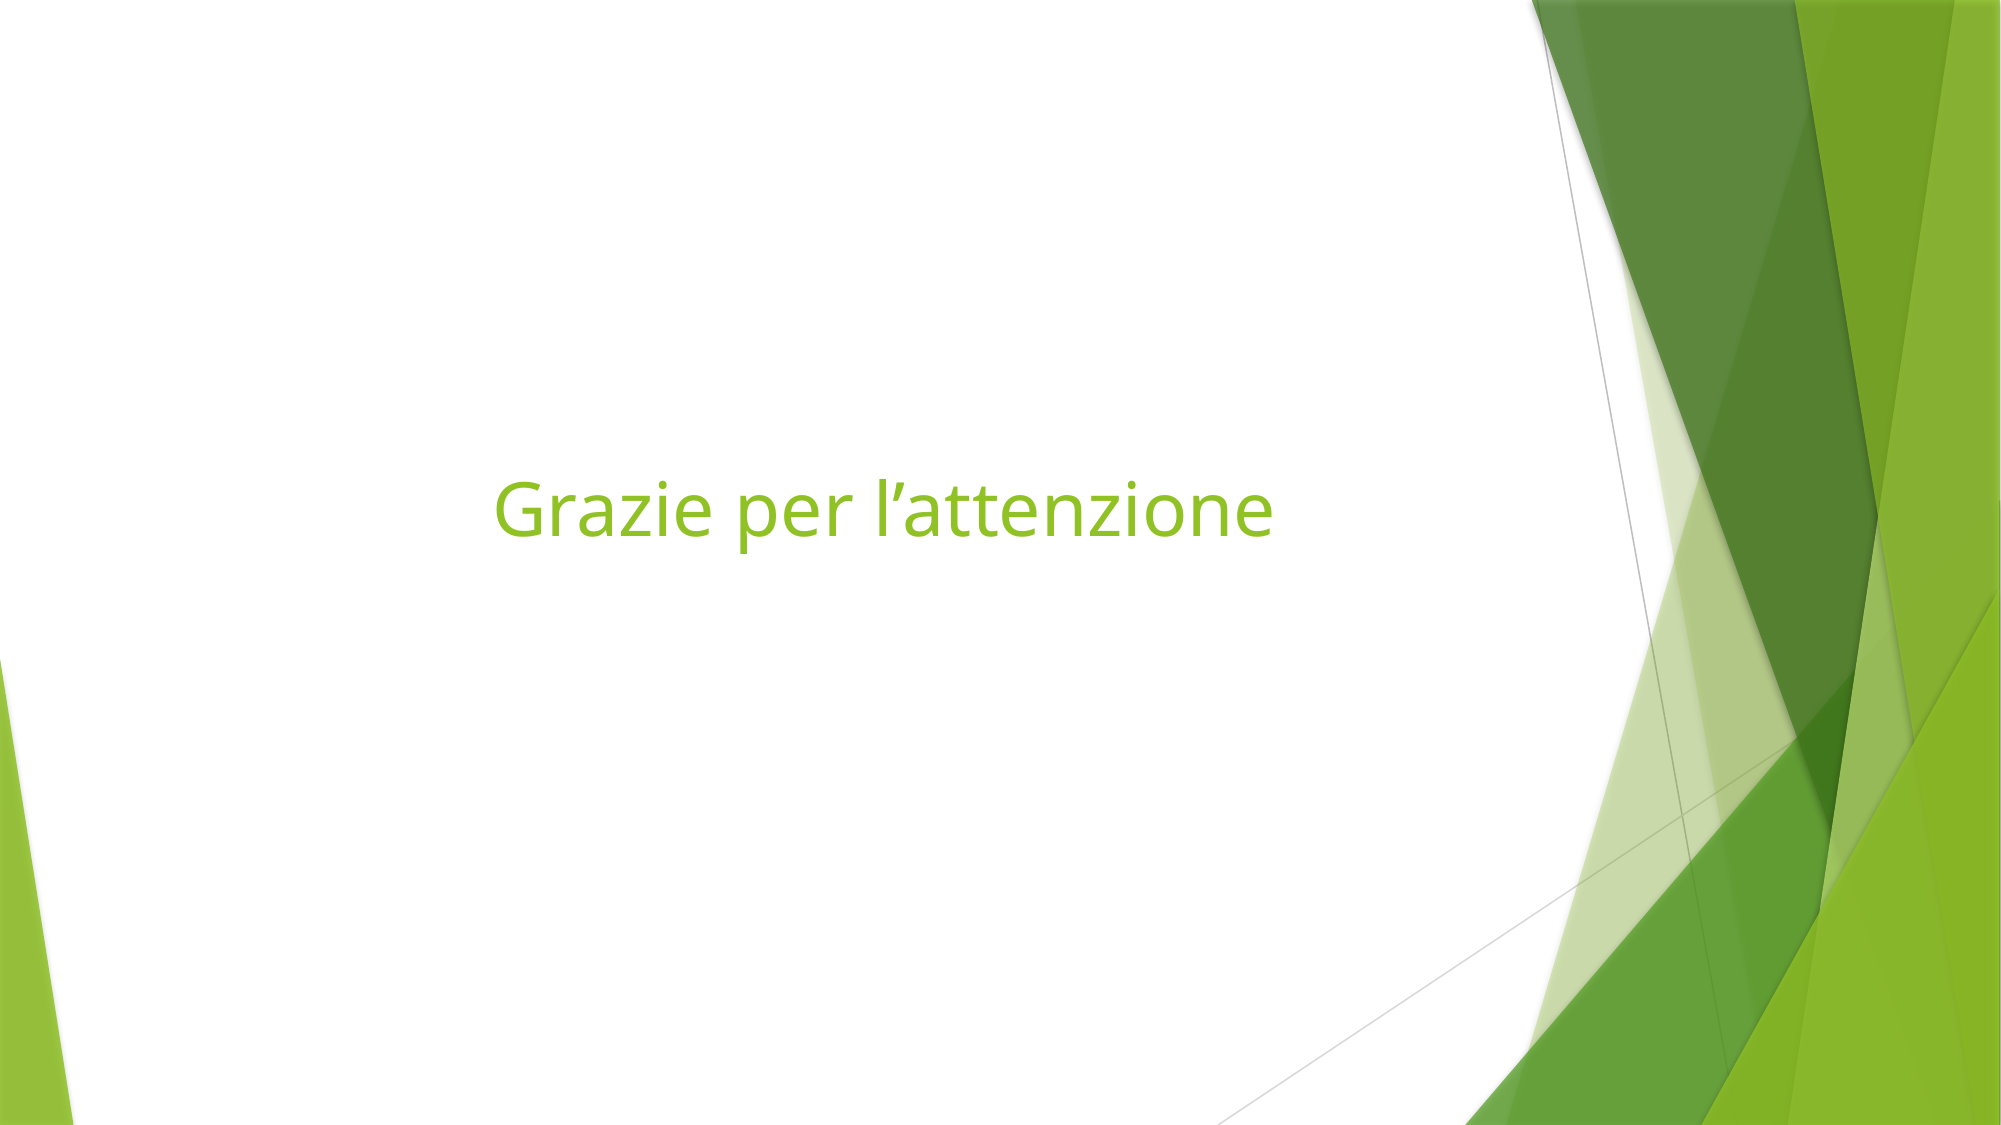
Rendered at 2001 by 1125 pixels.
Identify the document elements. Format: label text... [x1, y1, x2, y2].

title Grazie per l’attenzione [179, 454, 1590, 671]
